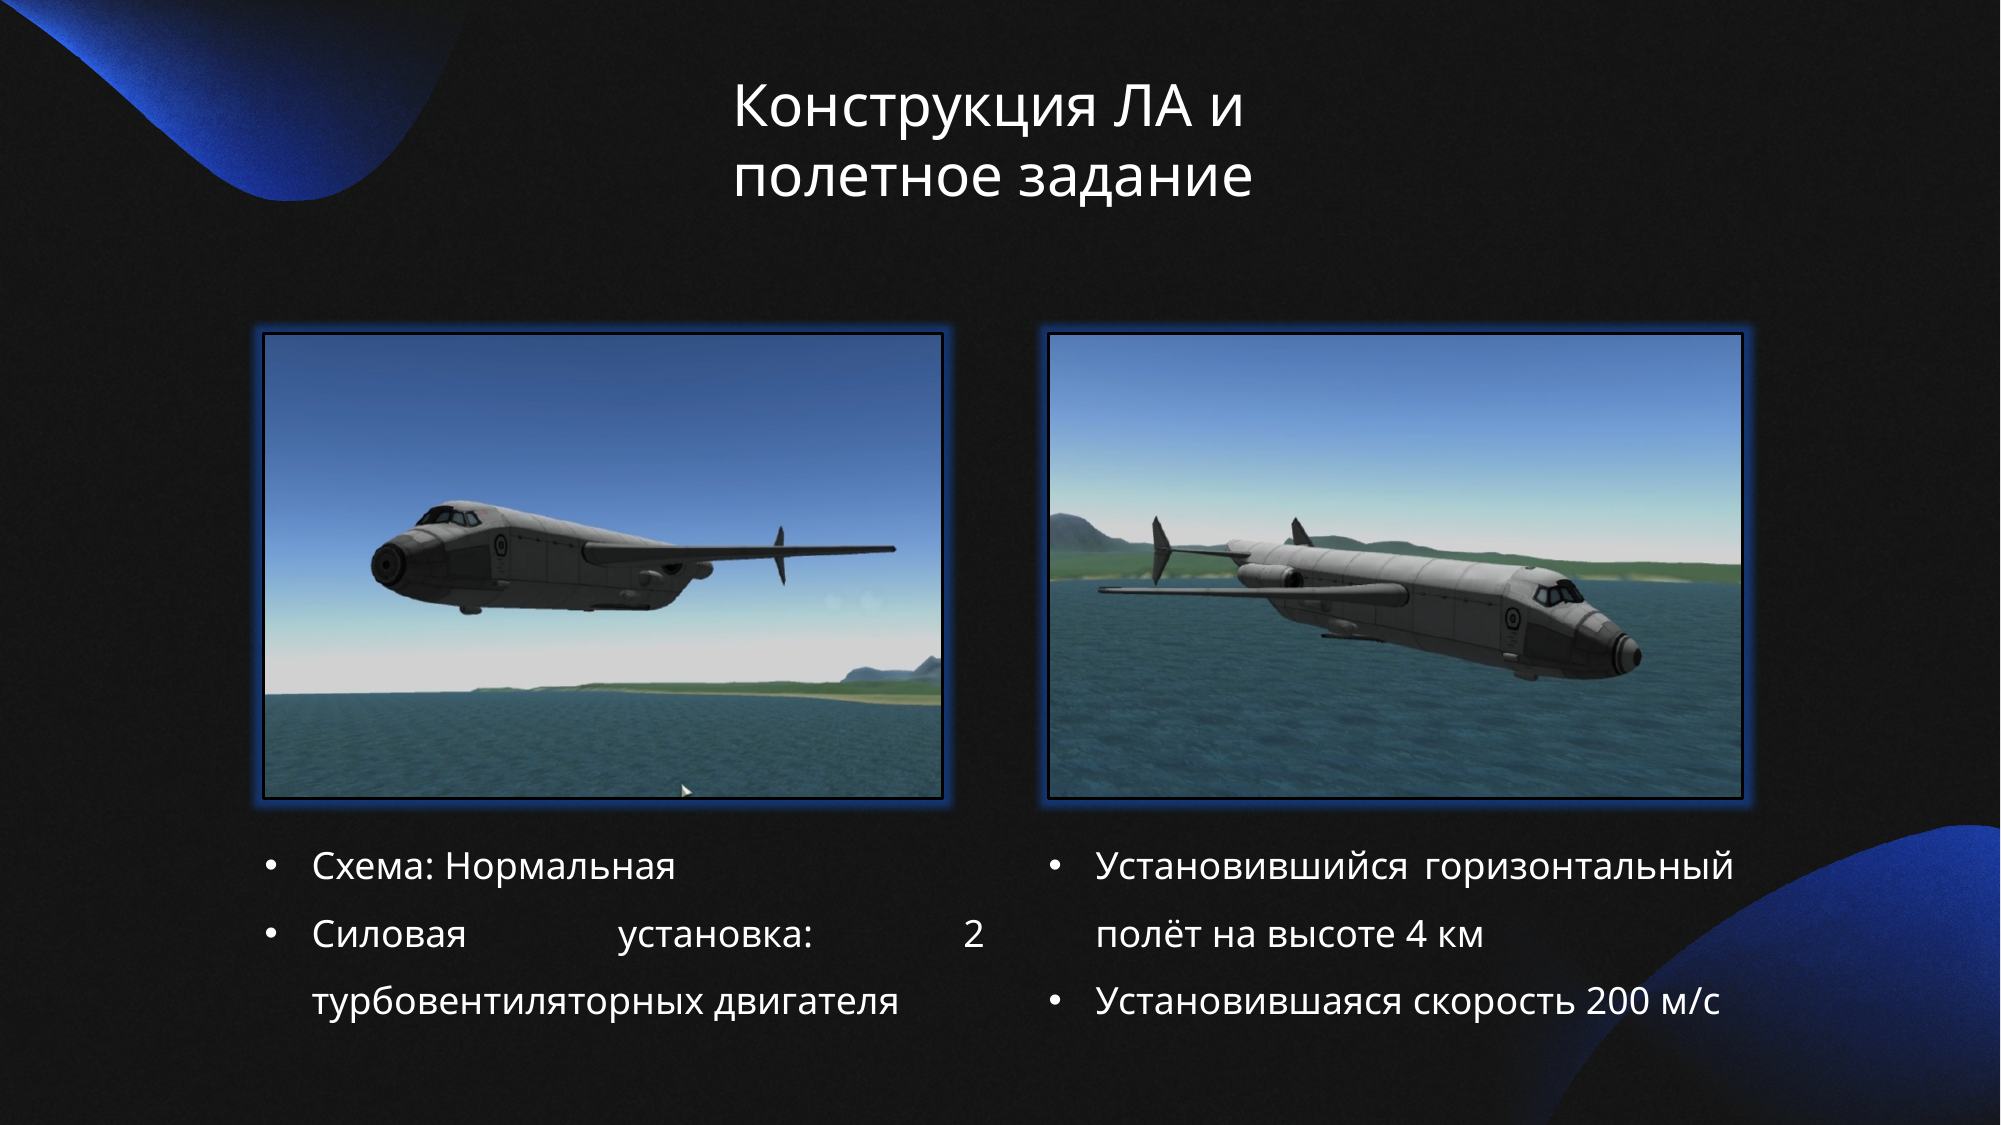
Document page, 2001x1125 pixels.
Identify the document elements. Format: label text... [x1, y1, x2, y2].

text_box Установившийся горизонтальный полёт на высоте 4 км Установившаяся скорость 200 м/с [1033, 812, 1750, 1030]
picture [0, 0, 2001, 1125]
text_box Конструкция ЛА и полетное задание [717, 60, 1282, 216]
text_box Схема: Нормальная Силовая установка: 2 турбовентиляторных двигателя [249, 812, 1000, 1030]
